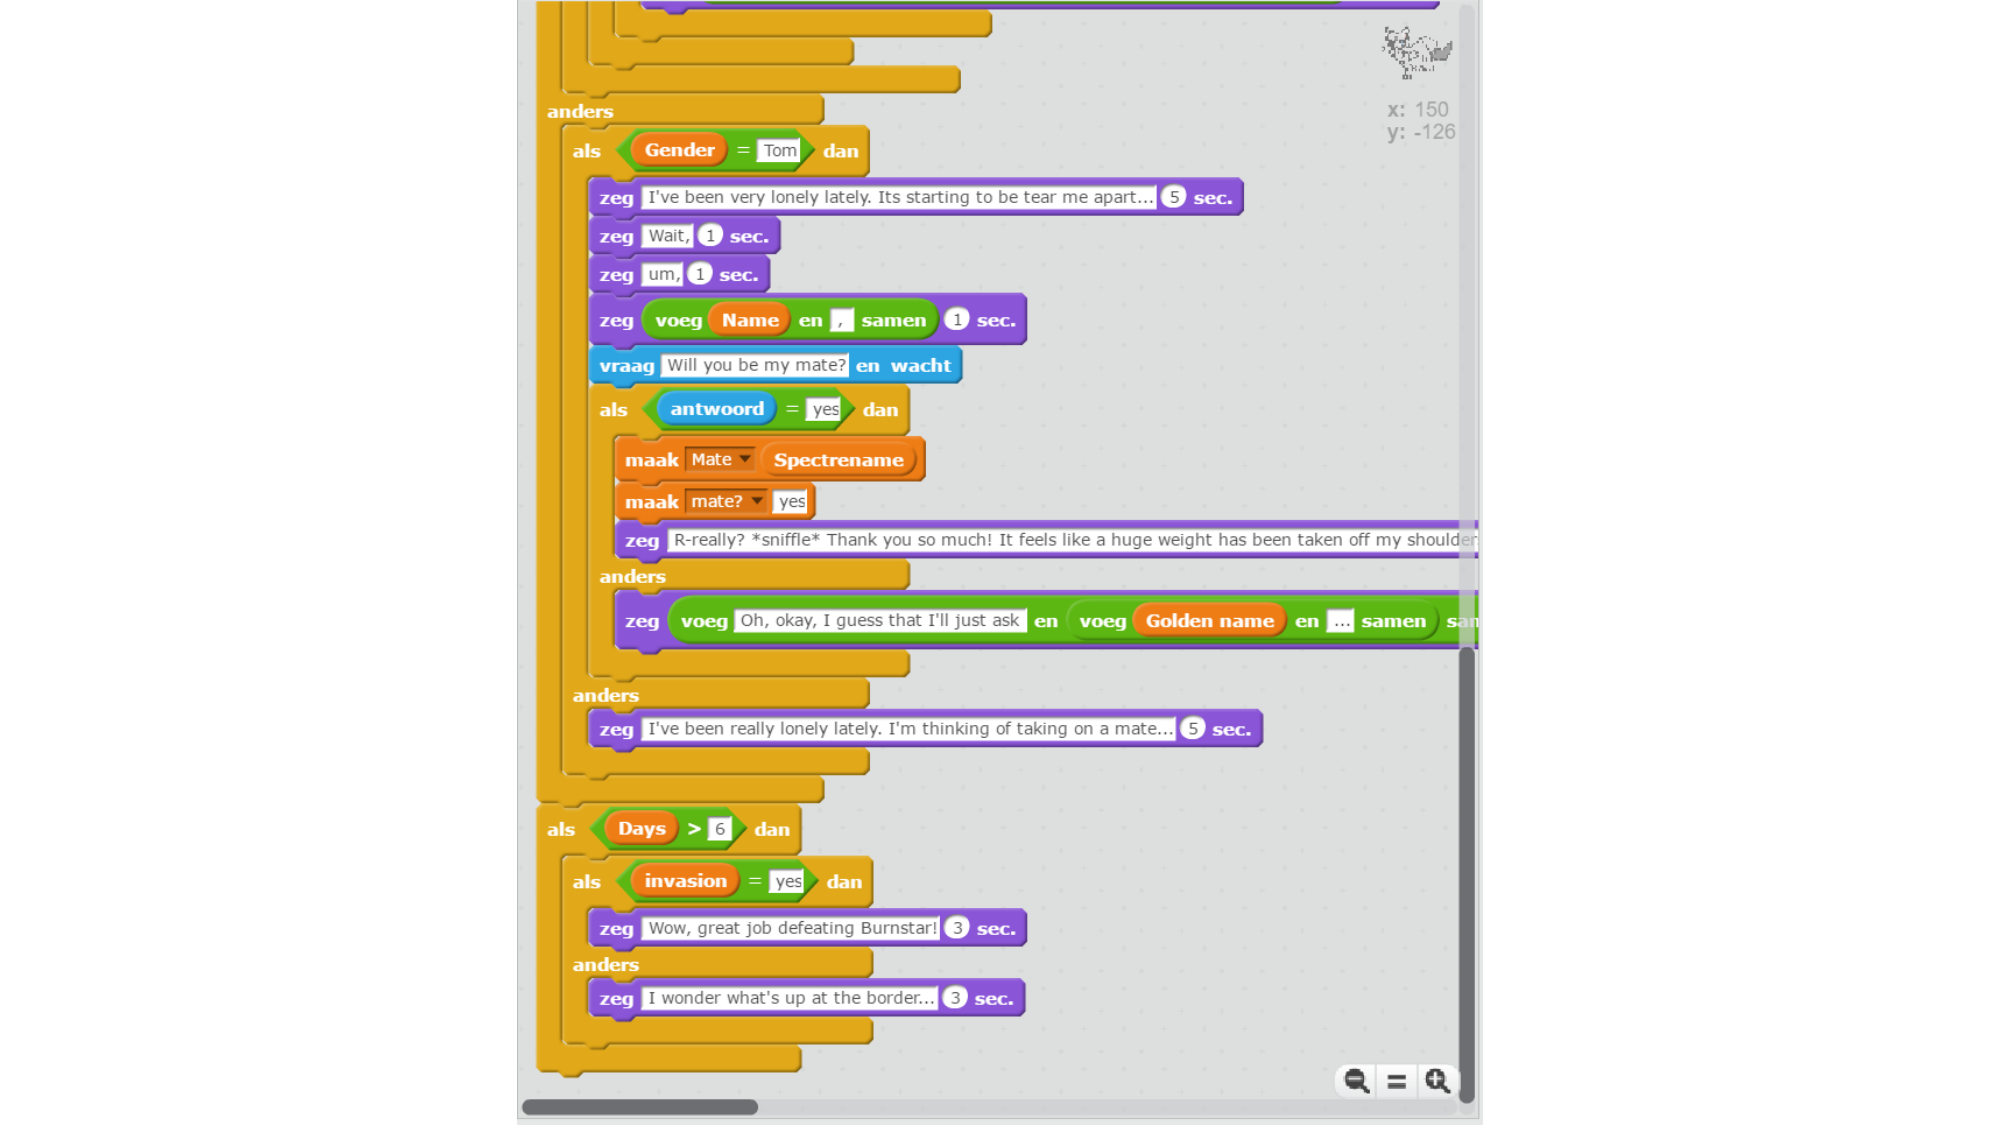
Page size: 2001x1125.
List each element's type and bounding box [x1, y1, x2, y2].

list [517, 0, 1483, 1125]
